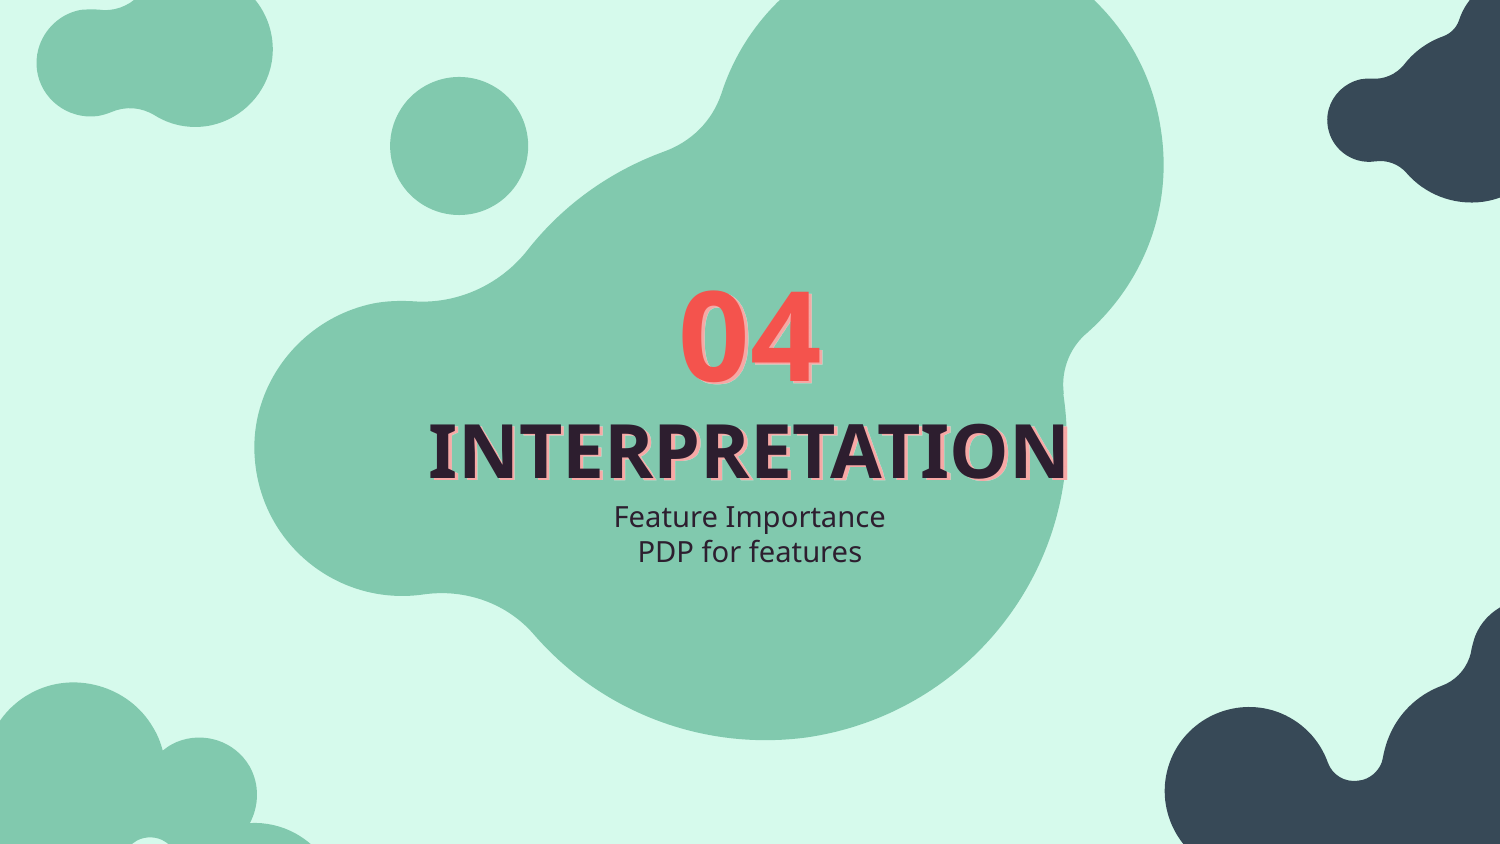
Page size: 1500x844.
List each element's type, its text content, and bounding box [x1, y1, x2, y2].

title 04 [547, 273, 953, 390]
title INTERPRETATION [327, 379, 1173, 518]
subtitle Feature Importance PDP for features [535, 496, 965, 570]
